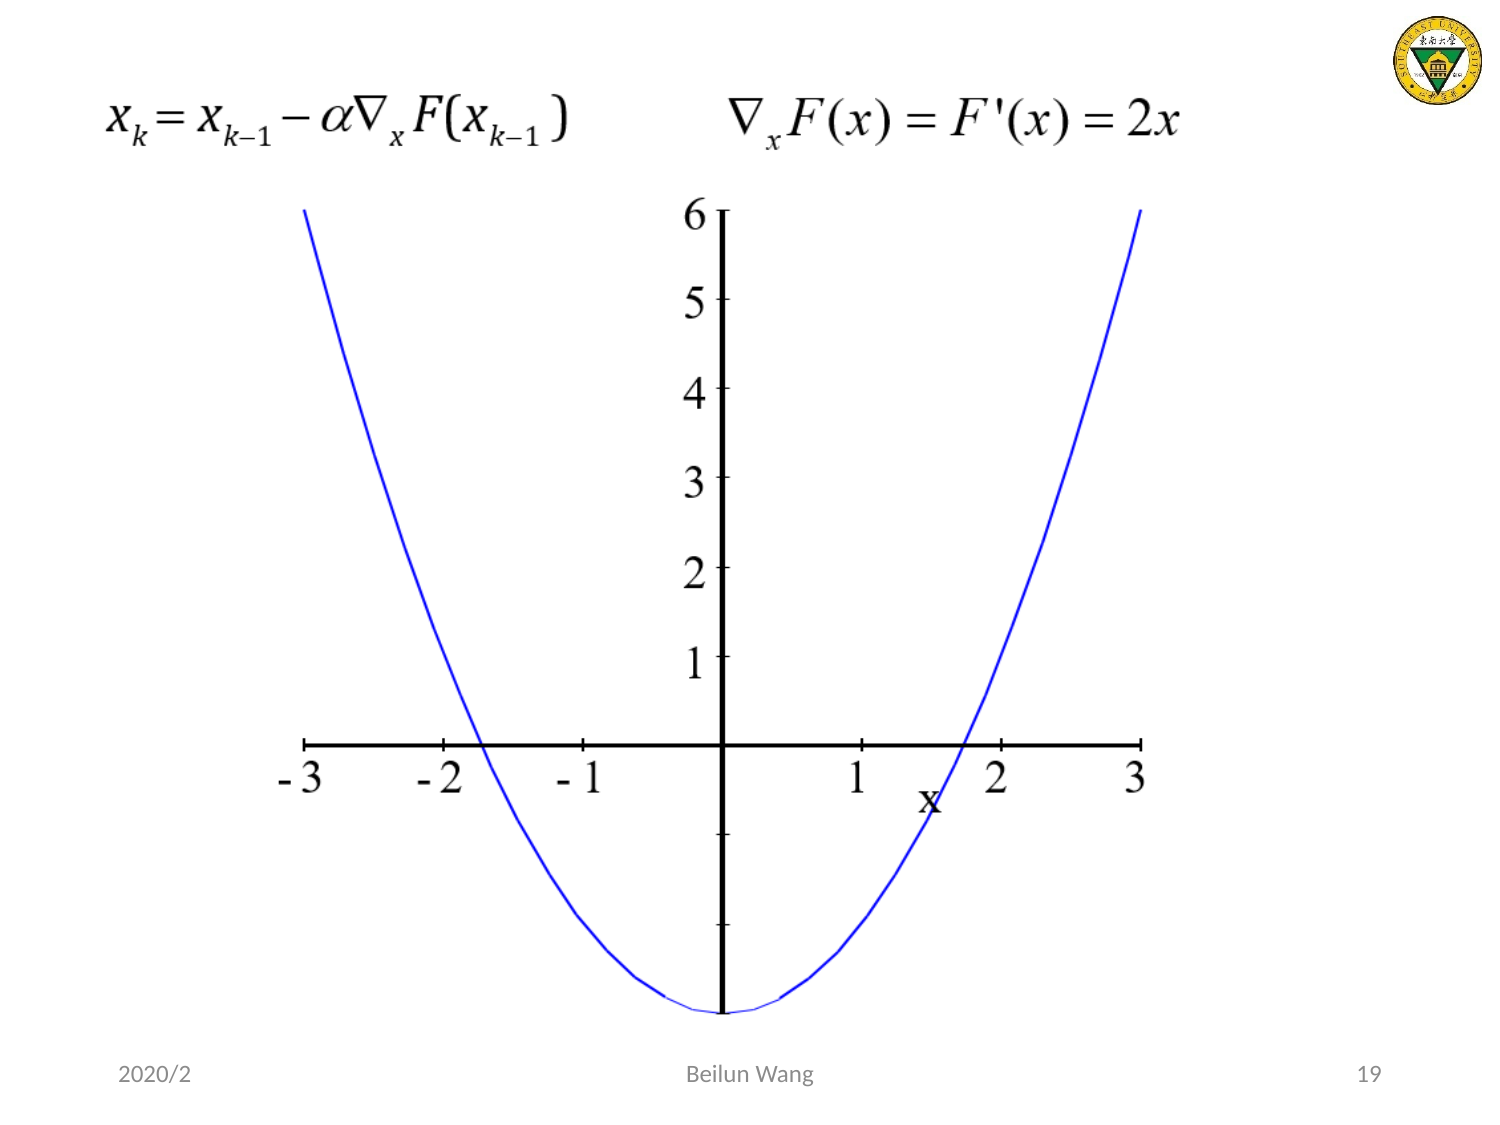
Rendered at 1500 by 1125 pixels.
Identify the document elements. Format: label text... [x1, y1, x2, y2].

picture [1393, 16, 1482, 105]
slide_number 2020/2 [103, 1042, 441, 1103]
slide_number 19 [1059, 1042, 1397, 1103]
footer Beilun Wang [496, 1042, 1004, 1103]
picture [103, 73, 1311, 1029]
